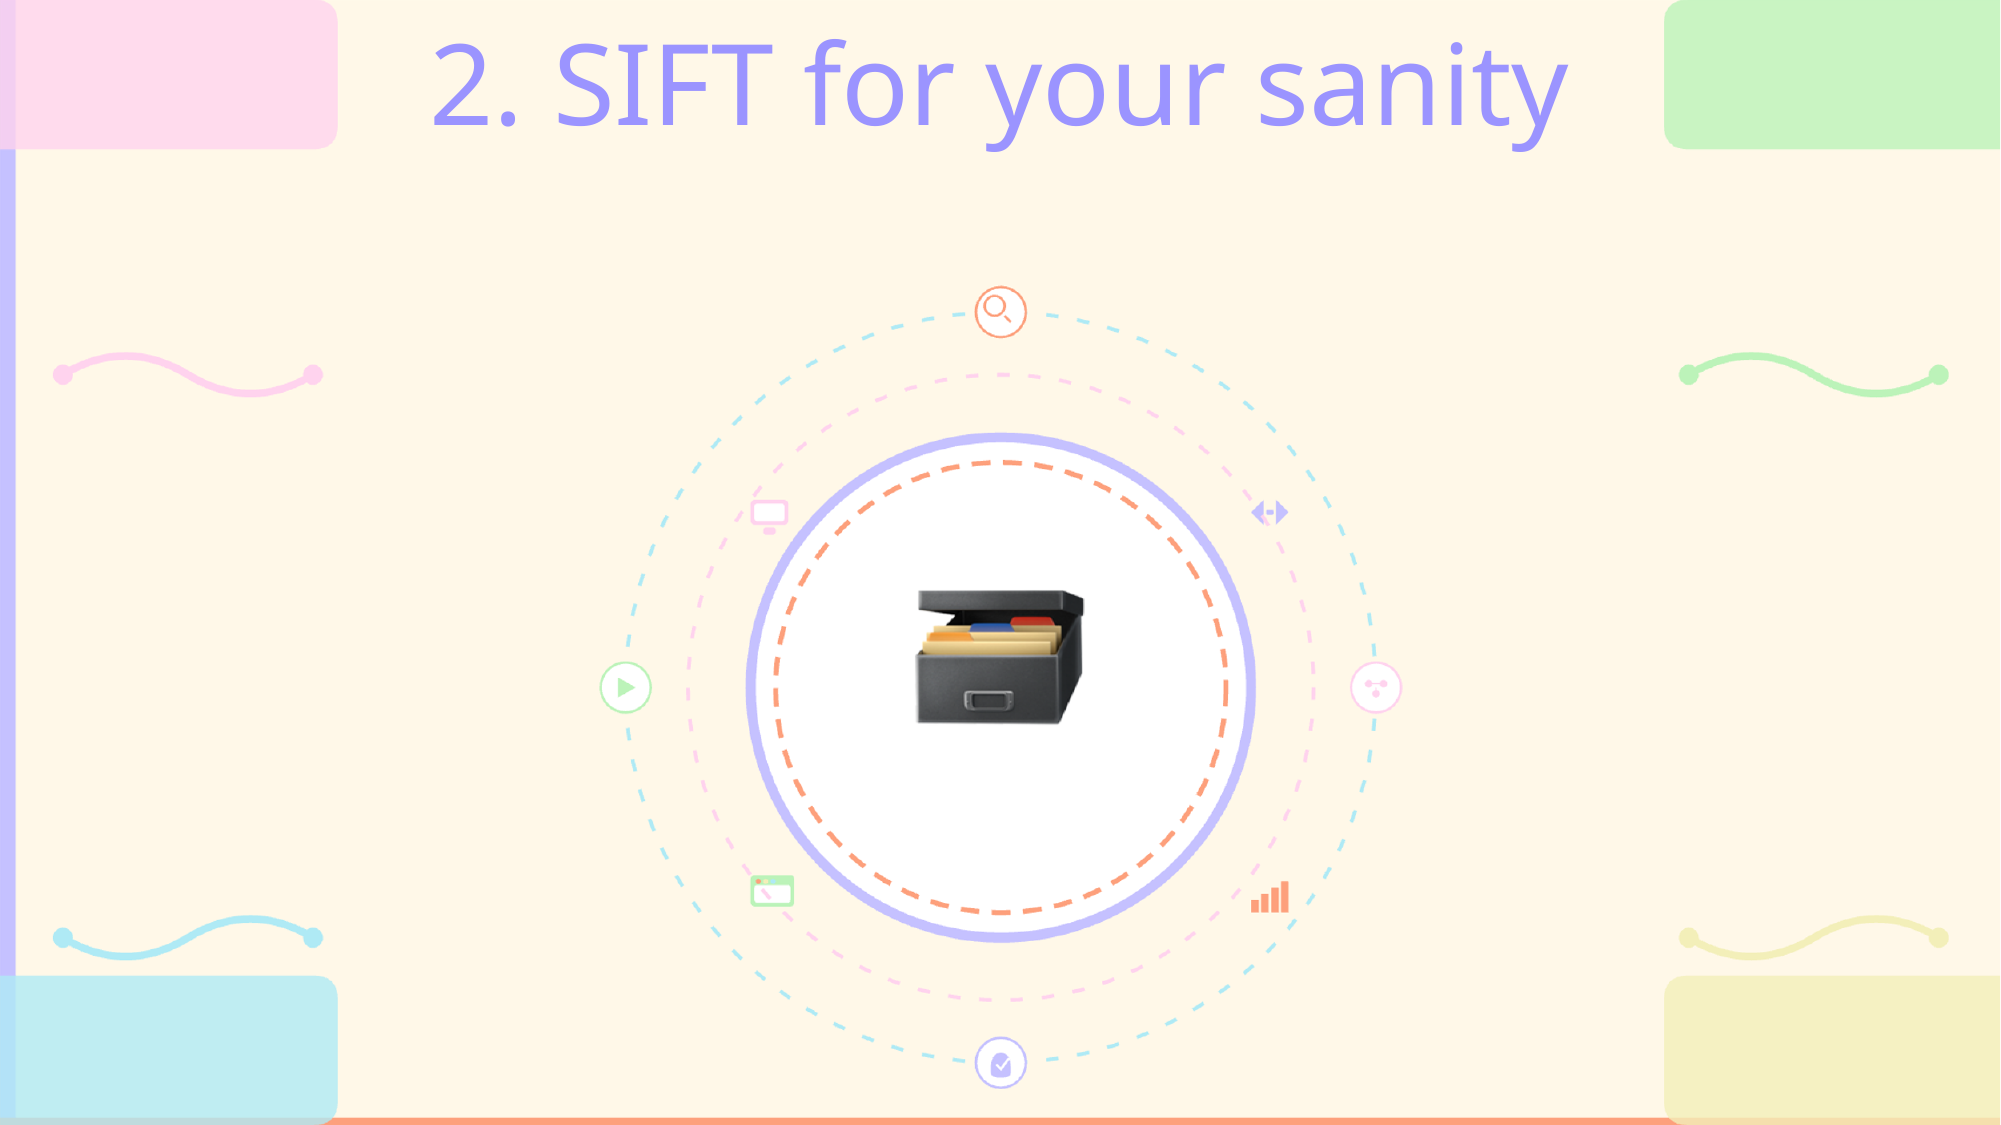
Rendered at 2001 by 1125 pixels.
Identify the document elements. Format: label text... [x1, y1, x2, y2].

title 2. SIFT for your sanity [273, 20, 1727, 229]
picture [0, 0, 2001, 1125]
